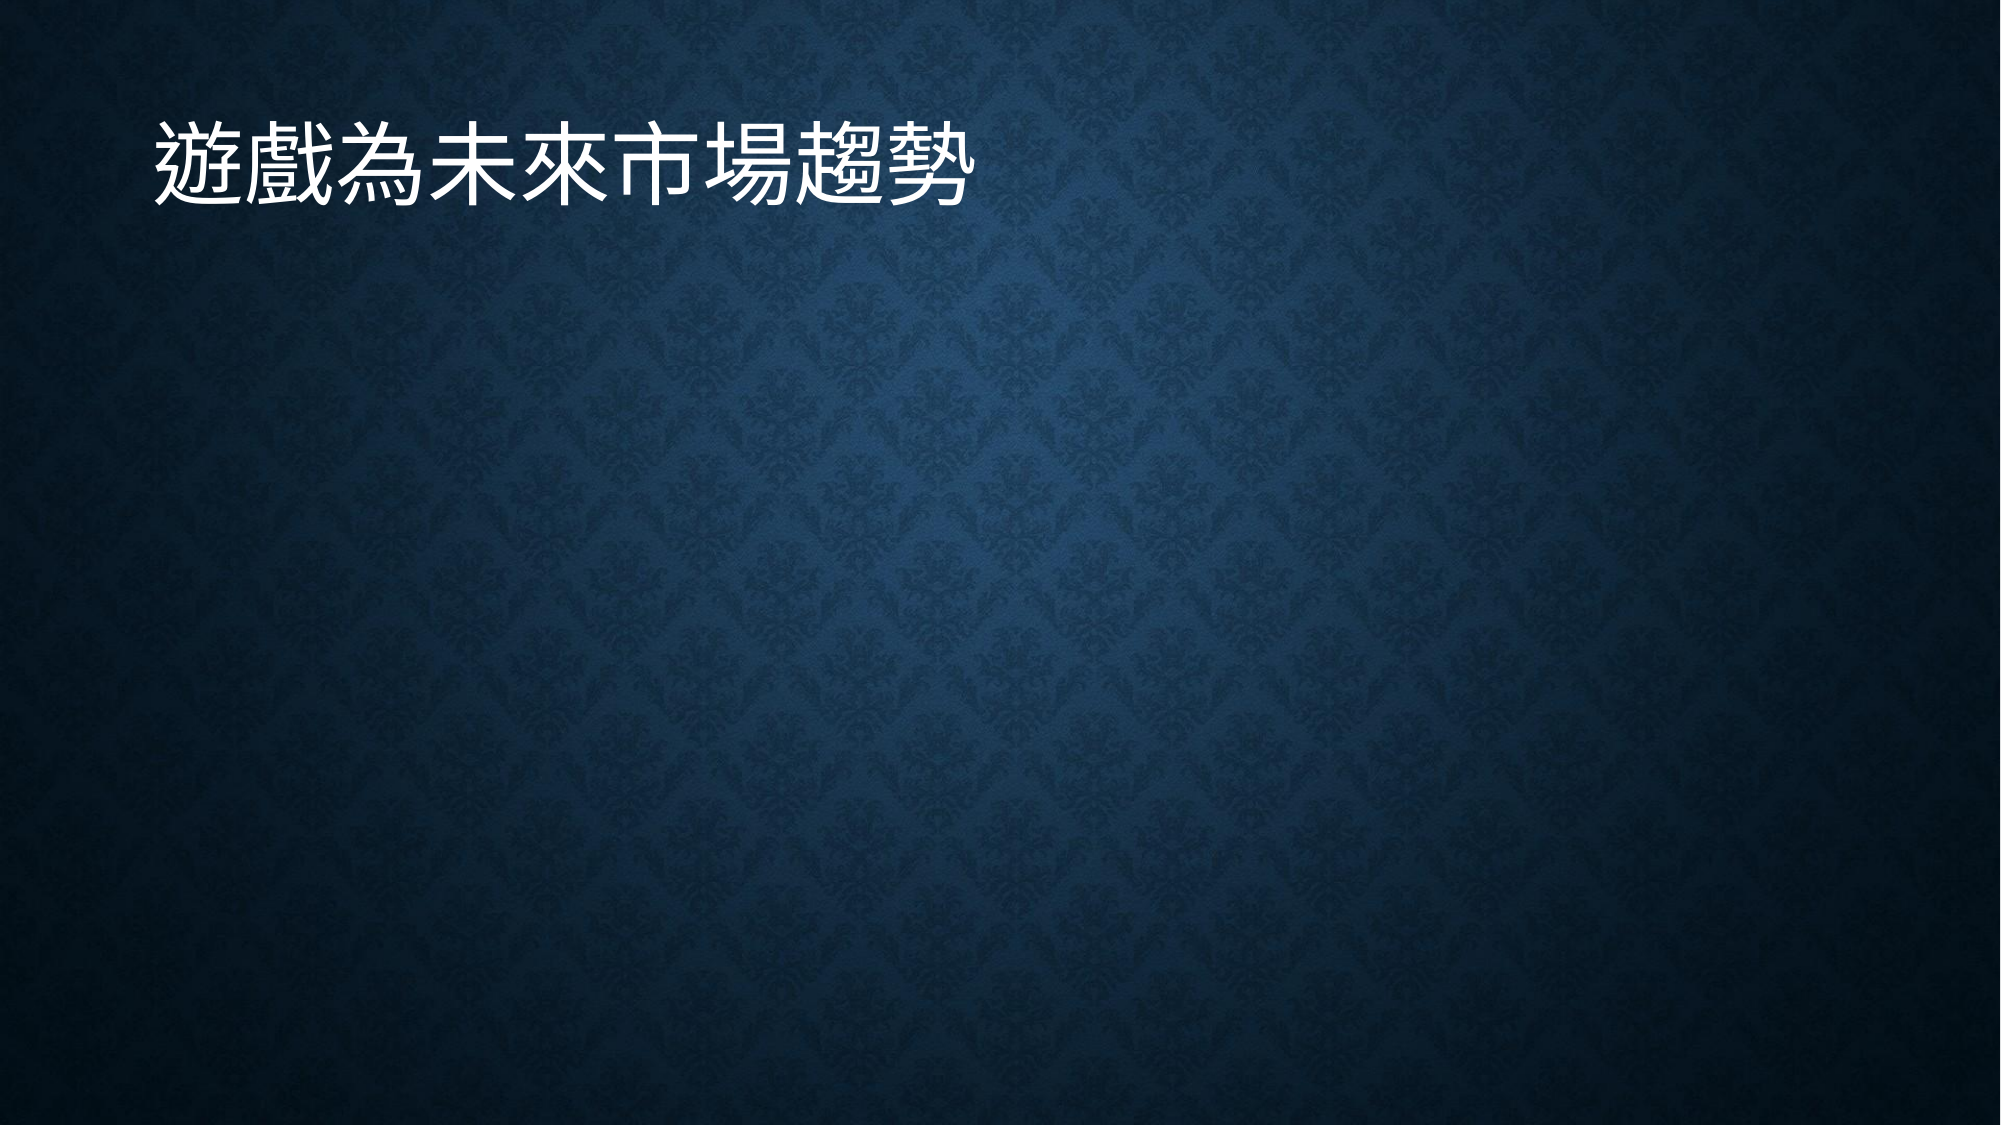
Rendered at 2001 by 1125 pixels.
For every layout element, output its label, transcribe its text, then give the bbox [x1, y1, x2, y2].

title 遊戲為未來市場趨勢 [137, 59, 1863, 278]
picture [0, 0, 2001, 1125]
